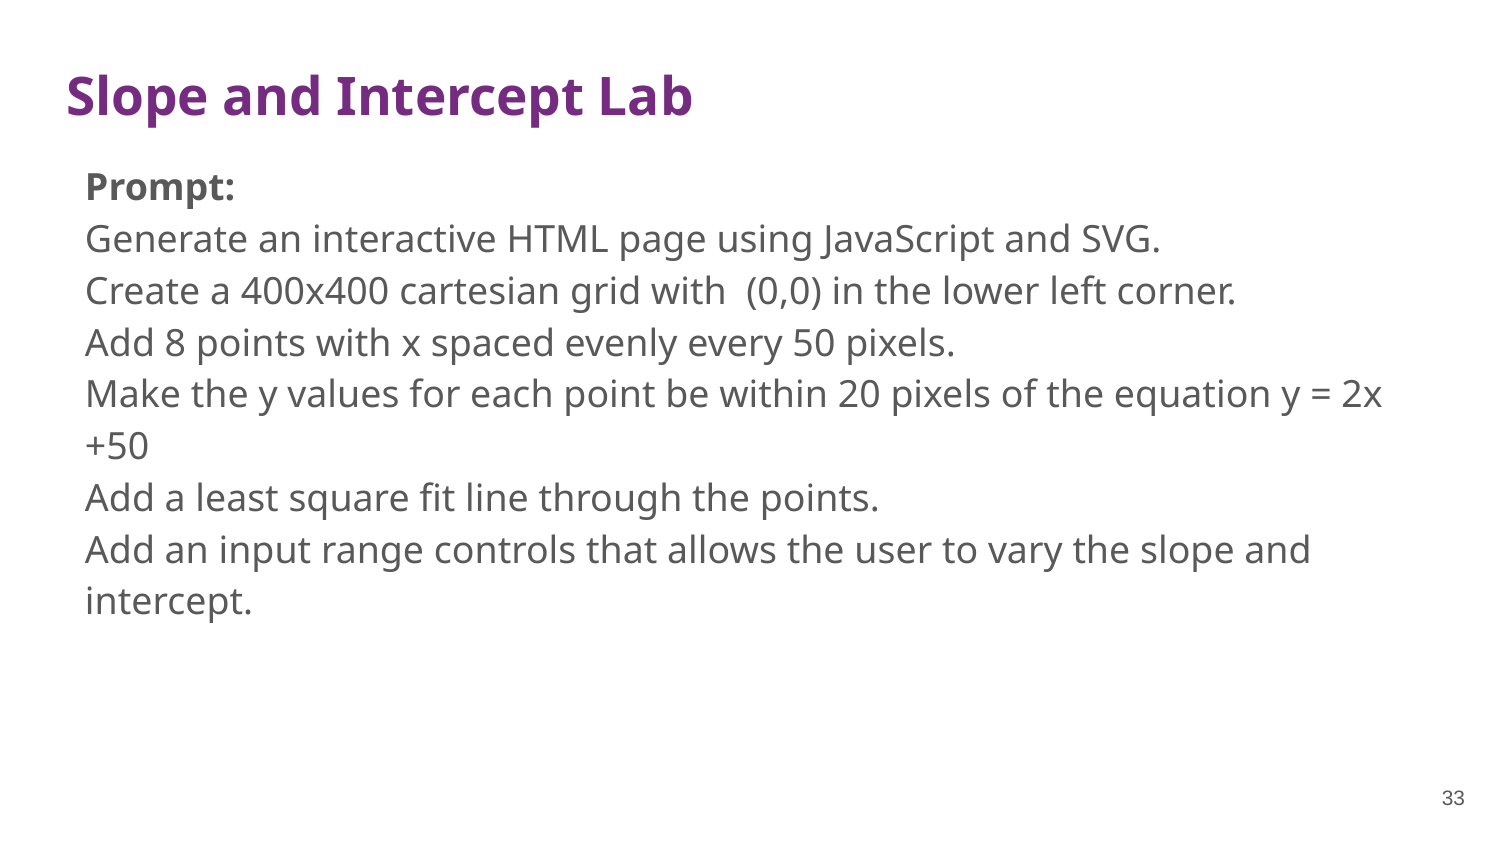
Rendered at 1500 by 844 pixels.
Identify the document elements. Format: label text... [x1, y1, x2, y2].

slide_number 33 [1389, 764, 1480, 830]
list Prompt: Generate an interactive HTML page using JavaScript and SVG. Create a 400x400 cartesian grid with (0,0) in the lower left corner. Add 8 points with x spaced evenly every 50 pixels. Make the y values for each point be within 20 pixels of the equation y = 2x +50 Add a least square fit line through the points. Add an input range controls that allows the user to vary the slope and intercept. [51, 141, 1449, 703]
title Slope and Intercept Lab [51, 47, 1449, 141]
